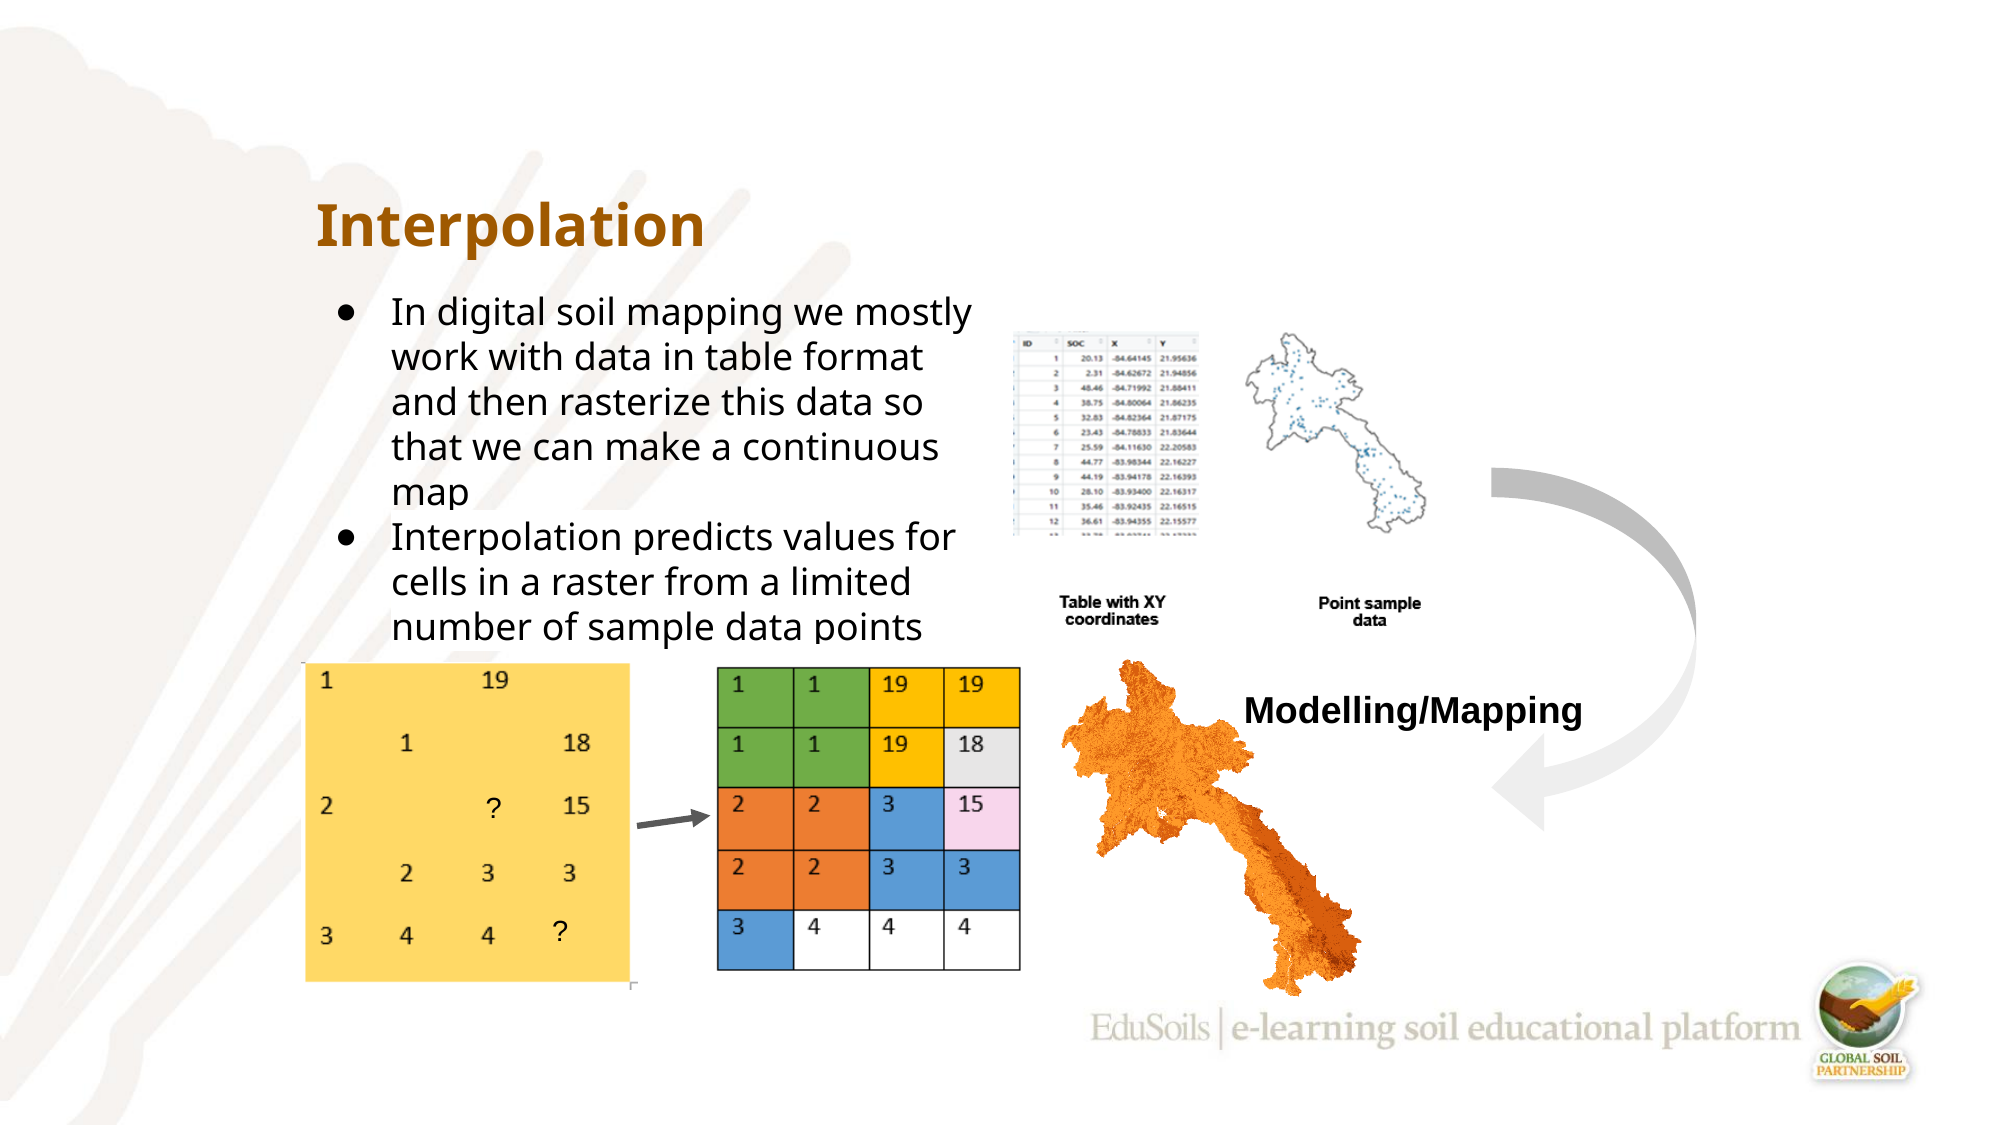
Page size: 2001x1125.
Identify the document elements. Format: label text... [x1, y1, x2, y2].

text_box [1491, 467, 1697, 832]
text_box Modelling/Mapping [1372, 670, 1634, 744]
list In digital soil mapping we mostly work with data in table format and then rasterize this data so that we can make a continuous map Interpolation predicts values for cells in a raster from a limited number of sample data points [301, 835, 1014, 1000]
title Interpolation [301, 173, 1699, 273]
picture [0, 0, 2001, 1125]
list In digital soil mapping we mostly work with data in table format and then rasterize this data so that we can make a continuous map Interpolation predicts values for cells in a raster from a limited number of sample data points [301, 272, 1014, 813]
slide_number ‹#› [1639, 1019, 1730, 1106]
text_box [636, 815, 711, 827]
